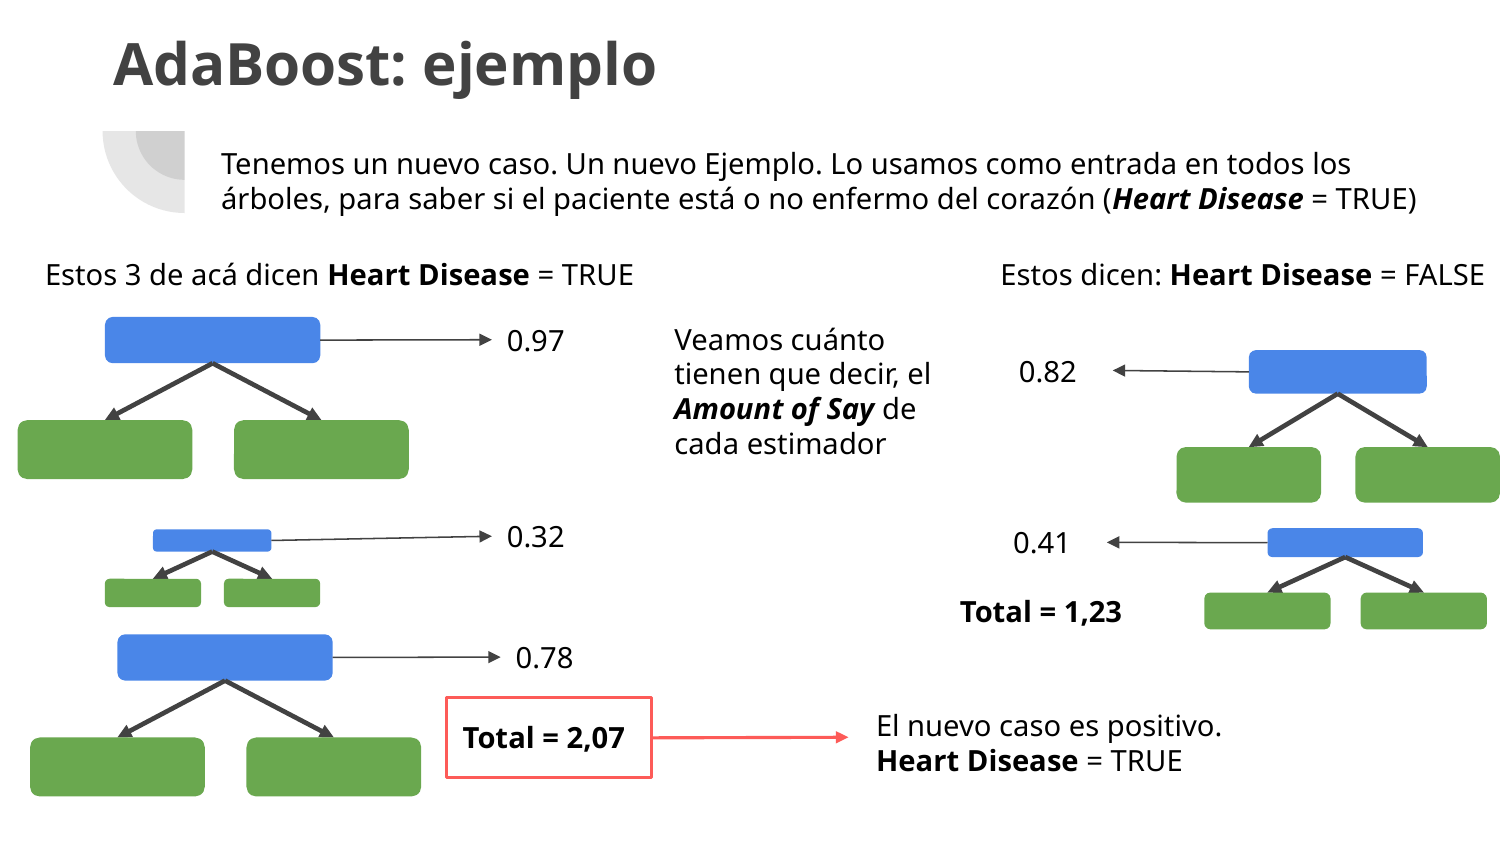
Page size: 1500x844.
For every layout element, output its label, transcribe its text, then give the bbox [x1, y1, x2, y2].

text_box [104, 578, 202, 608]
text_box [17, 420, 193, 480]
text_box [446, 697, 652, 778]
text_box 0.82 [1003, 337, 1113, 403]
text_box [246, 737, 422, 797]
text_box [30, 737, 205, 797]
title AdaBoost: ejemplo [98, 12, 720, 177]
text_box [152, 551, 209, 580]
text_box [211, 551, 273, 580]
text_box [223, 578, 321, 608]
text_box [1267, 528, 1423, 555]
text_box 0.41 [998, 509, 1107, 575]
text_box [1176, 447, 1322, 503]
text_box Estos dicen: Heart Disease = FALSE [958, 241, 1500, 307]
text_box Total = 2,07 [652, 746, 663, 770]
text_box 0.97 [491, 307, 601, 373]
text_box [1355, 447, 1500, 503]
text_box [1267, 556, 1343, 593]
text_box [104, 316, 321, 361]
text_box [271, 536, 493, 541]
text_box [117, 680, 223, 738]
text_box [212, 363, 322, 421]
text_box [104, 363, 210, 421]
text_box Veamos cuánto tienen que decir, el Amount of Say de cada estimador [659, 305, 980, 476]
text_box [1248, 393, 1336, 448]
text_box Total = 1,23 [944, 578, 1161, 643]
text_box [1248, 350, 1427, 392]
text_box 0.32 [491, 503, 601, 569]
text_box [152, 529, 272, 550]
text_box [1345, 556, 1425, 593]
text_box 0.78 [500, 624, 610, 690]
text_box [1204, 592, 1331, 630]
text_box El nuevo caso es positivo. Heart Disease = TRUE [861, 692, 1351, 792]
text_box [117, 634, 333, 679]
text_box Estos 3 de acá dicen Heart Disease = TRUE [30, 241, 686, 307]
text_box [1360, 592, 1487, 630]
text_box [224, 680, 335, 738]
text_box [233, 420, 409, 480]
text_box Tenemos un nuevo caso. Un nuevo Ejemplo. Lo usamos como entrada en todos los árboles, para saber si el paciente está o no enfermo del corazón (Heart Disease = TRUE) [205, 130, 1480, 231]
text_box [1337, 393, 1428, 448]
text_box Total = 2,07 [652, 704, 663, 736]
